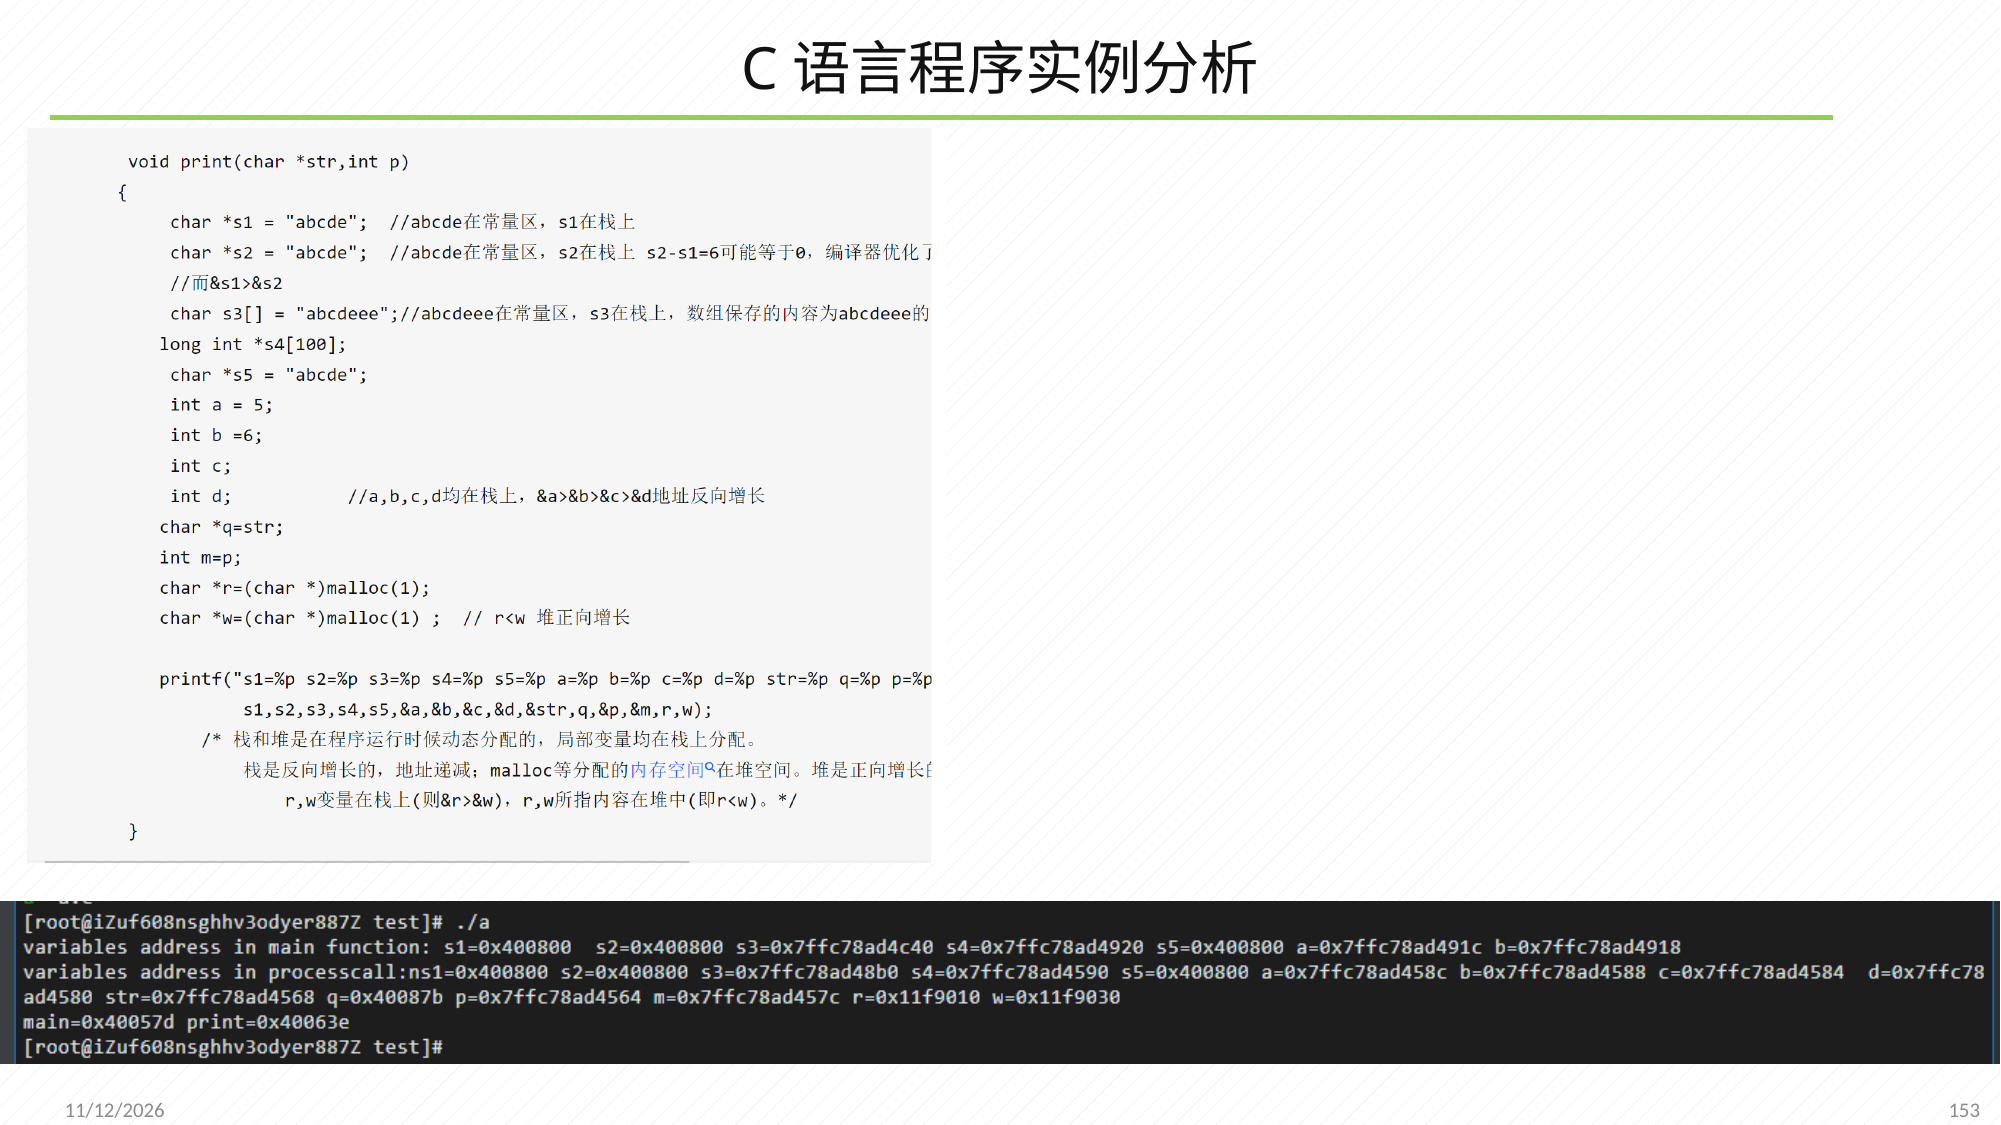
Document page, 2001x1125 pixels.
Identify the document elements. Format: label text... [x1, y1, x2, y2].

slide_number 153 [1545, 1079, 1996, 1125]
picture [0, 901, 2000, 1064]
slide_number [49, 1079, 500, 1125]
title C语言程序实例分析 [50, 13, 1949, 129]
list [27, 128, 946, 863]
